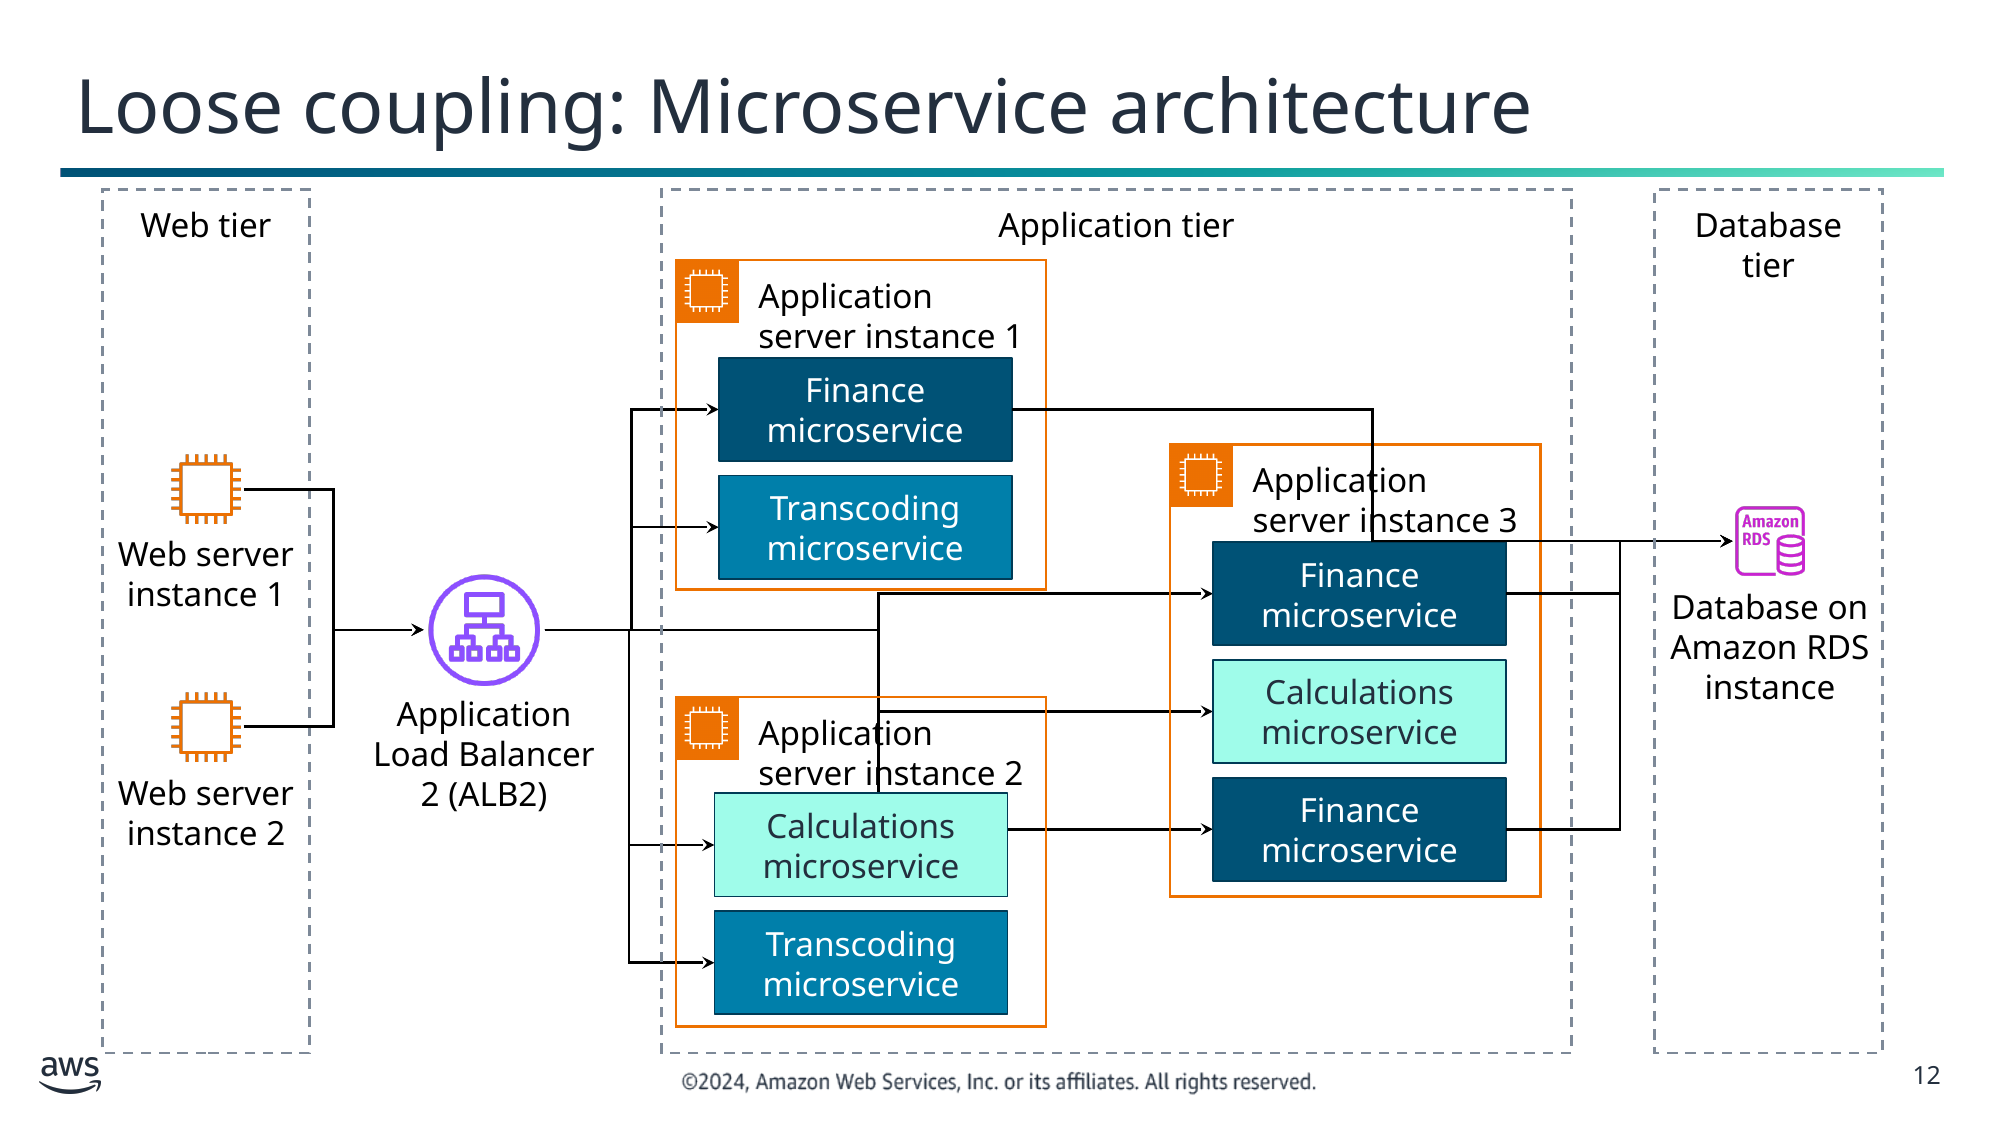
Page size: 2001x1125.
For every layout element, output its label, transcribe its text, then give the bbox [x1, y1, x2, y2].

picture [682, 168, 1944, 177]
picture [39, 1057, 101, 1094]
picture [621, 1061, 1378, 1105]
slide_number ‹#› [1861, 1057, 1941, 1095]
title Loose coupling: Microservice architecture [60, 49, 1941, 170]
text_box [102, 189, 1895, 1054]
